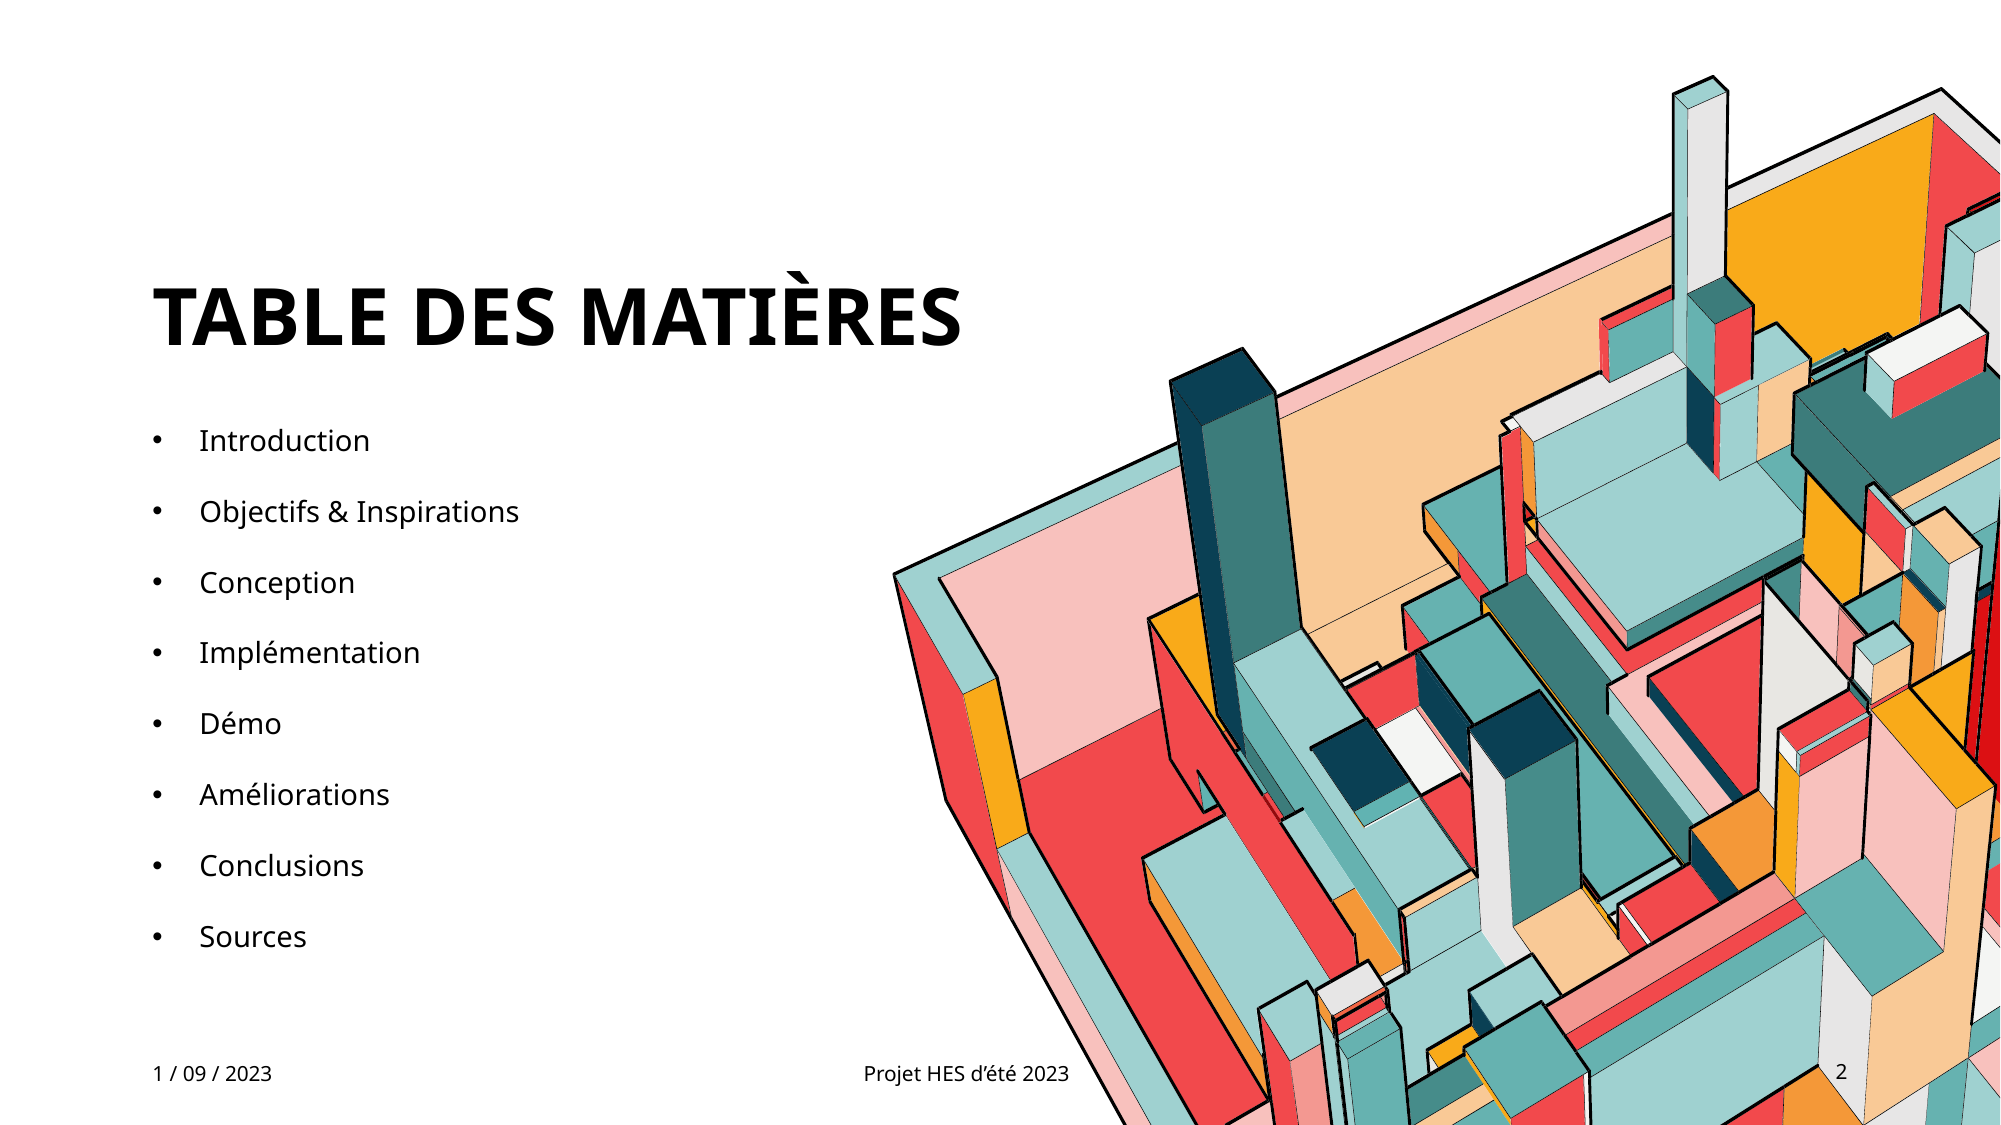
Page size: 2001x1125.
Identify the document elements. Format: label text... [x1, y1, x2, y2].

list Introduction Objectifs & Inspirations Conception Implémentation Démo Améliorations Conclusions Sources [137, 399, 813, 1043]
title Table des matières [137, 211, 1042, 429]
footer Projet HES d’été 2023 [634, 1042, 1085, 1103]
slide_number 1 / 09 / 2023 [137, 1043, 363, 1103]
slide_number 2 [1412, 1042, 1863, 1103]
